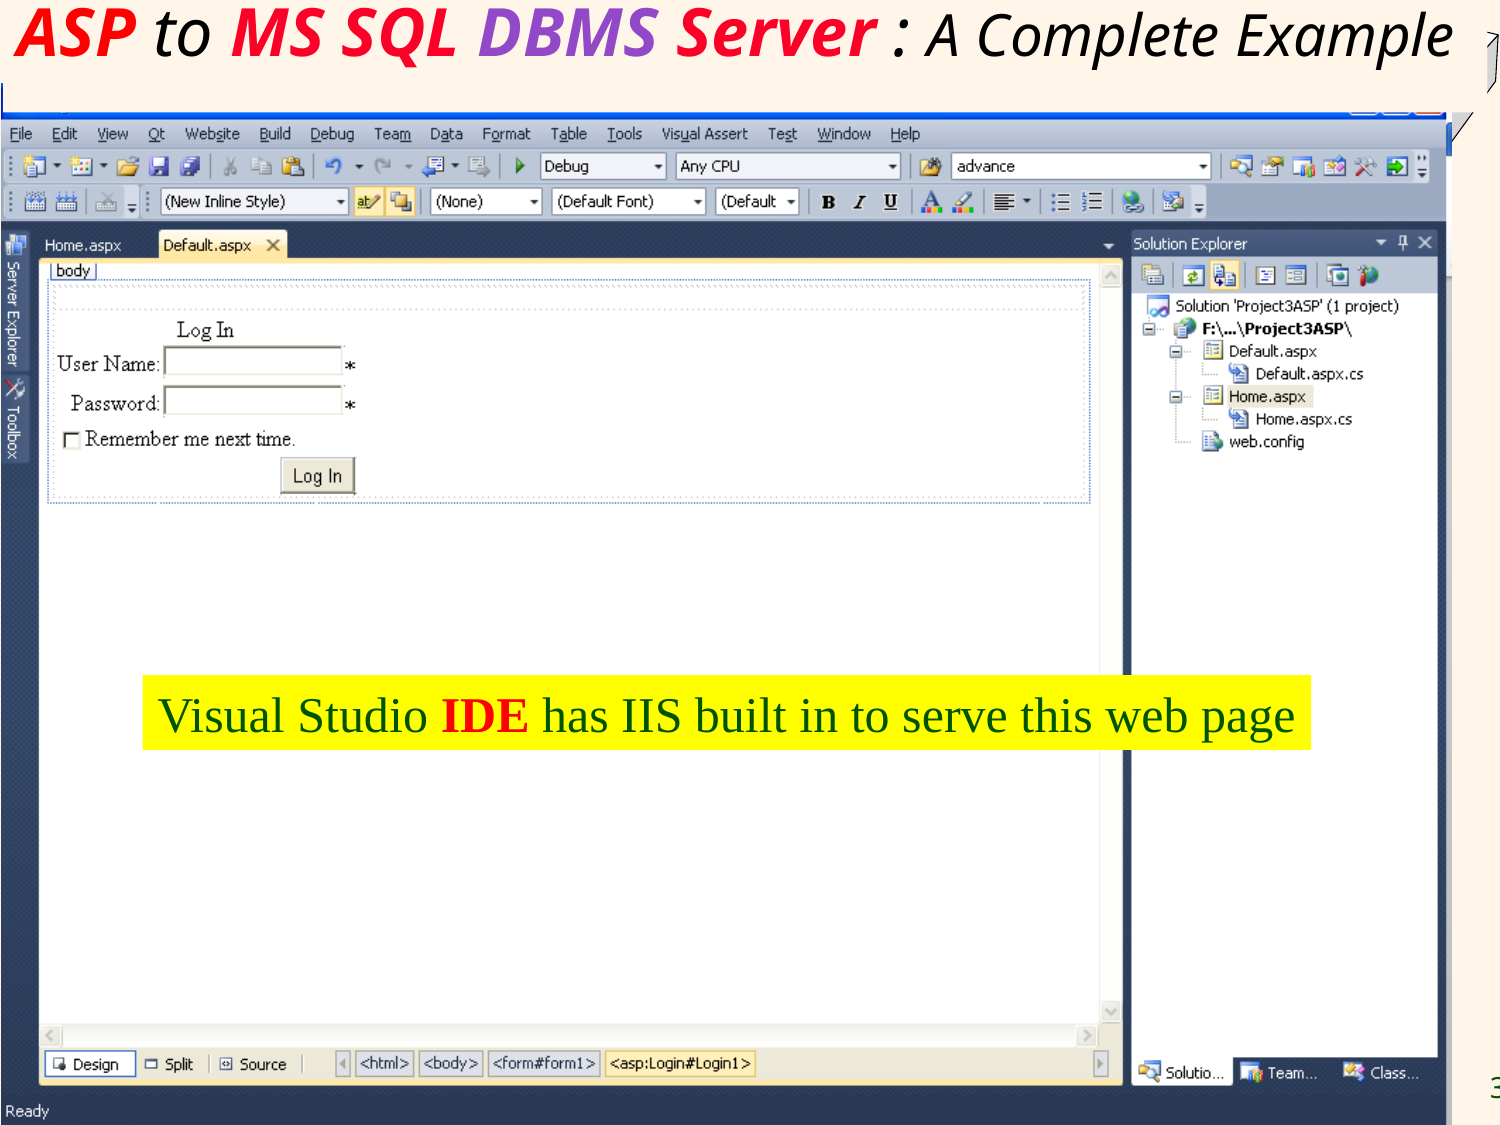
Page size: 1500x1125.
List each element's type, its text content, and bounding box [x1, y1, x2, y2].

picture [1, 83, 1453, 1125]
title ASP to MS SQL DBMS Server : A Complete Example [3, 0, 1488, 113]
